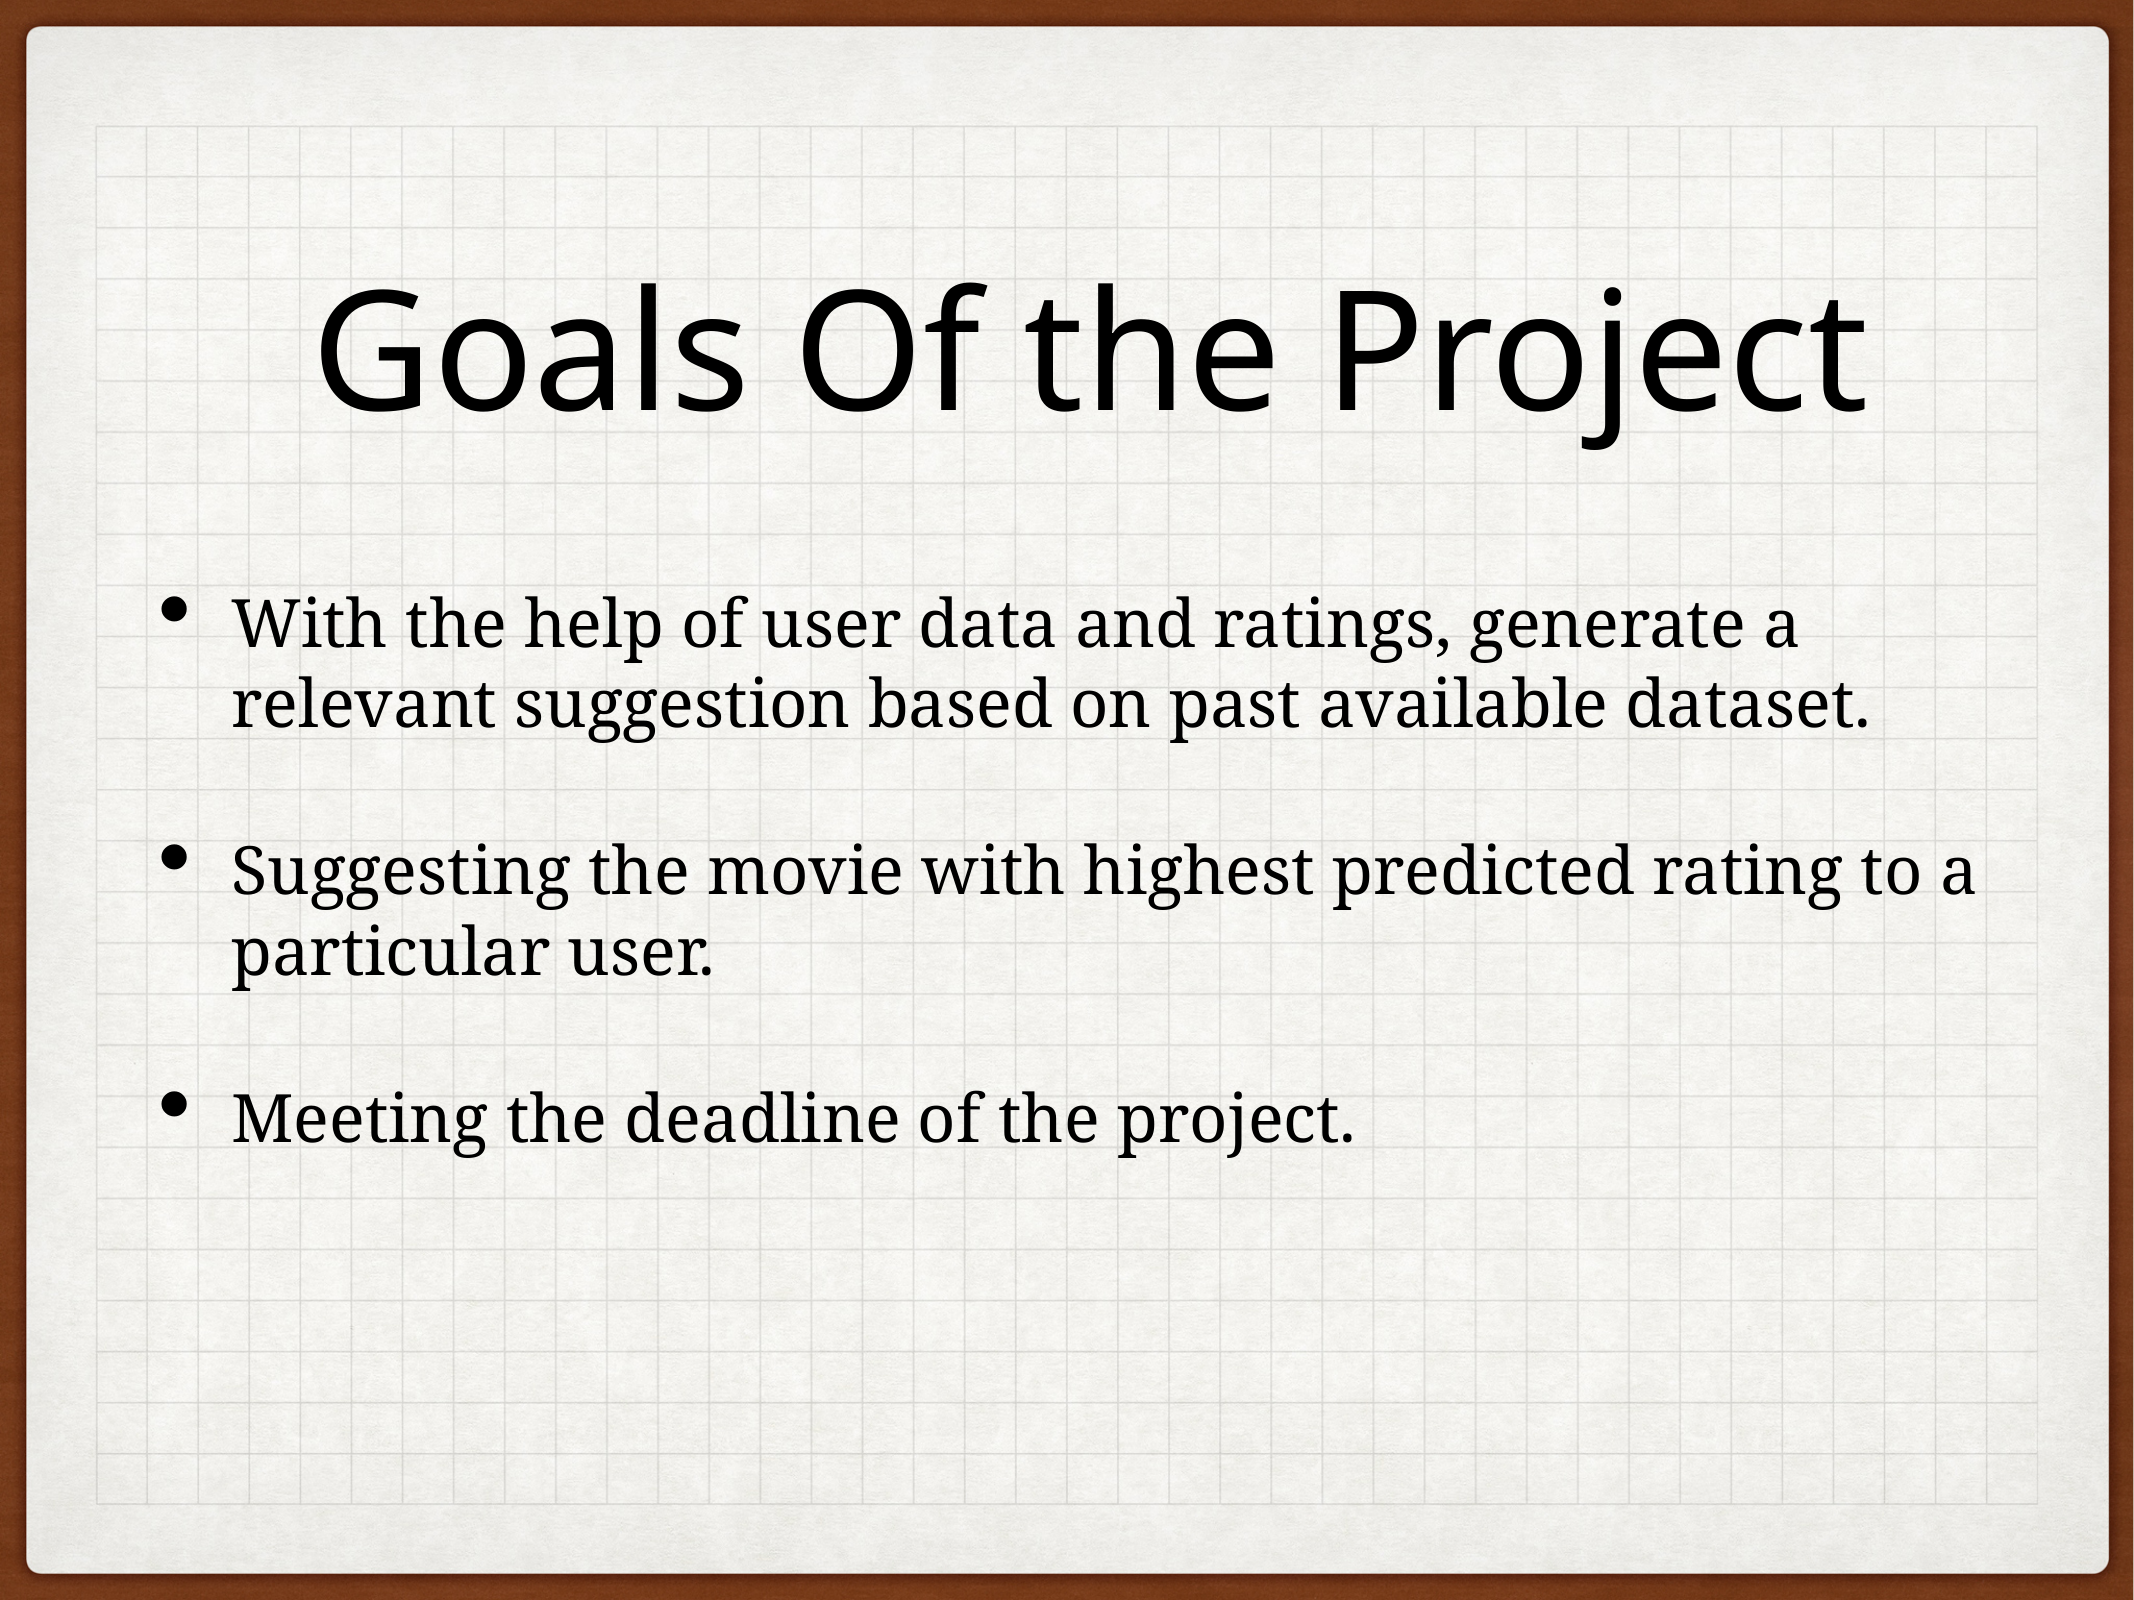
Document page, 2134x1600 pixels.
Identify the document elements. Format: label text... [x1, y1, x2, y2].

picture [0, 0, 2134, 1600]
text_box With the help of user data and ratings, generate a relevant suggestion based on past available dataset. Suggesting the movie with highest predicted rating to a particular user. Meeting the deadline of the project. [149, 443, 2063, 1293]
title Goals Of the Project [157, 221, 2024, 443]
